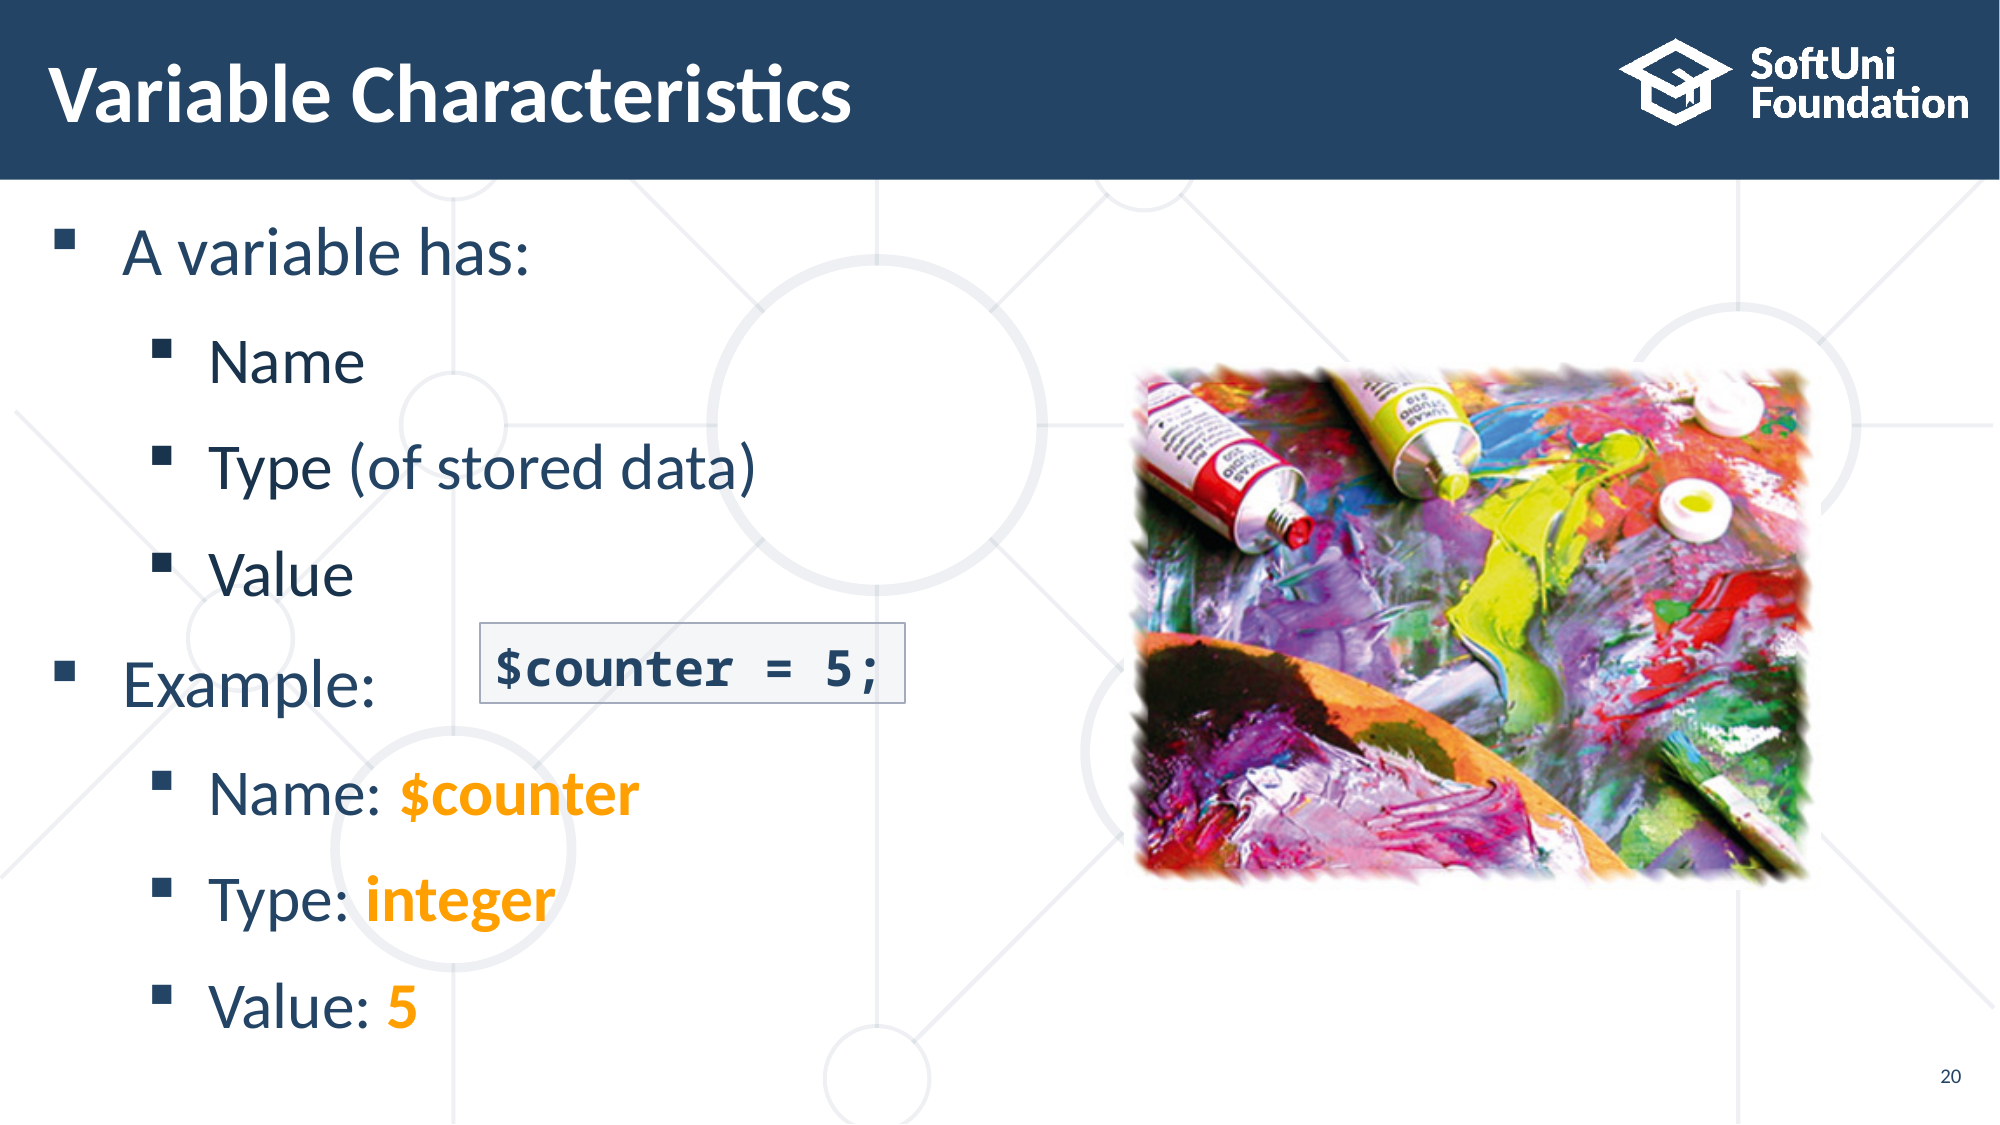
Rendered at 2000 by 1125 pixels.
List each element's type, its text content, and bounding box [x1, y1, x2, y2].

slide_number 20 [1896, 1049, 1968, 1101]
text_box $counter = 5; [479, 622, 905, 704]
picture [1124, 362, 1822, 891]
title Variable Characteristics [31, 16, 1591, 162]
picture [1618, 38, 1968, 126]
list A variable has: Name Type (of stored data) Value Example: Name: $counter Type: integer Value: 5 [31, 196, 1970, 1050]
